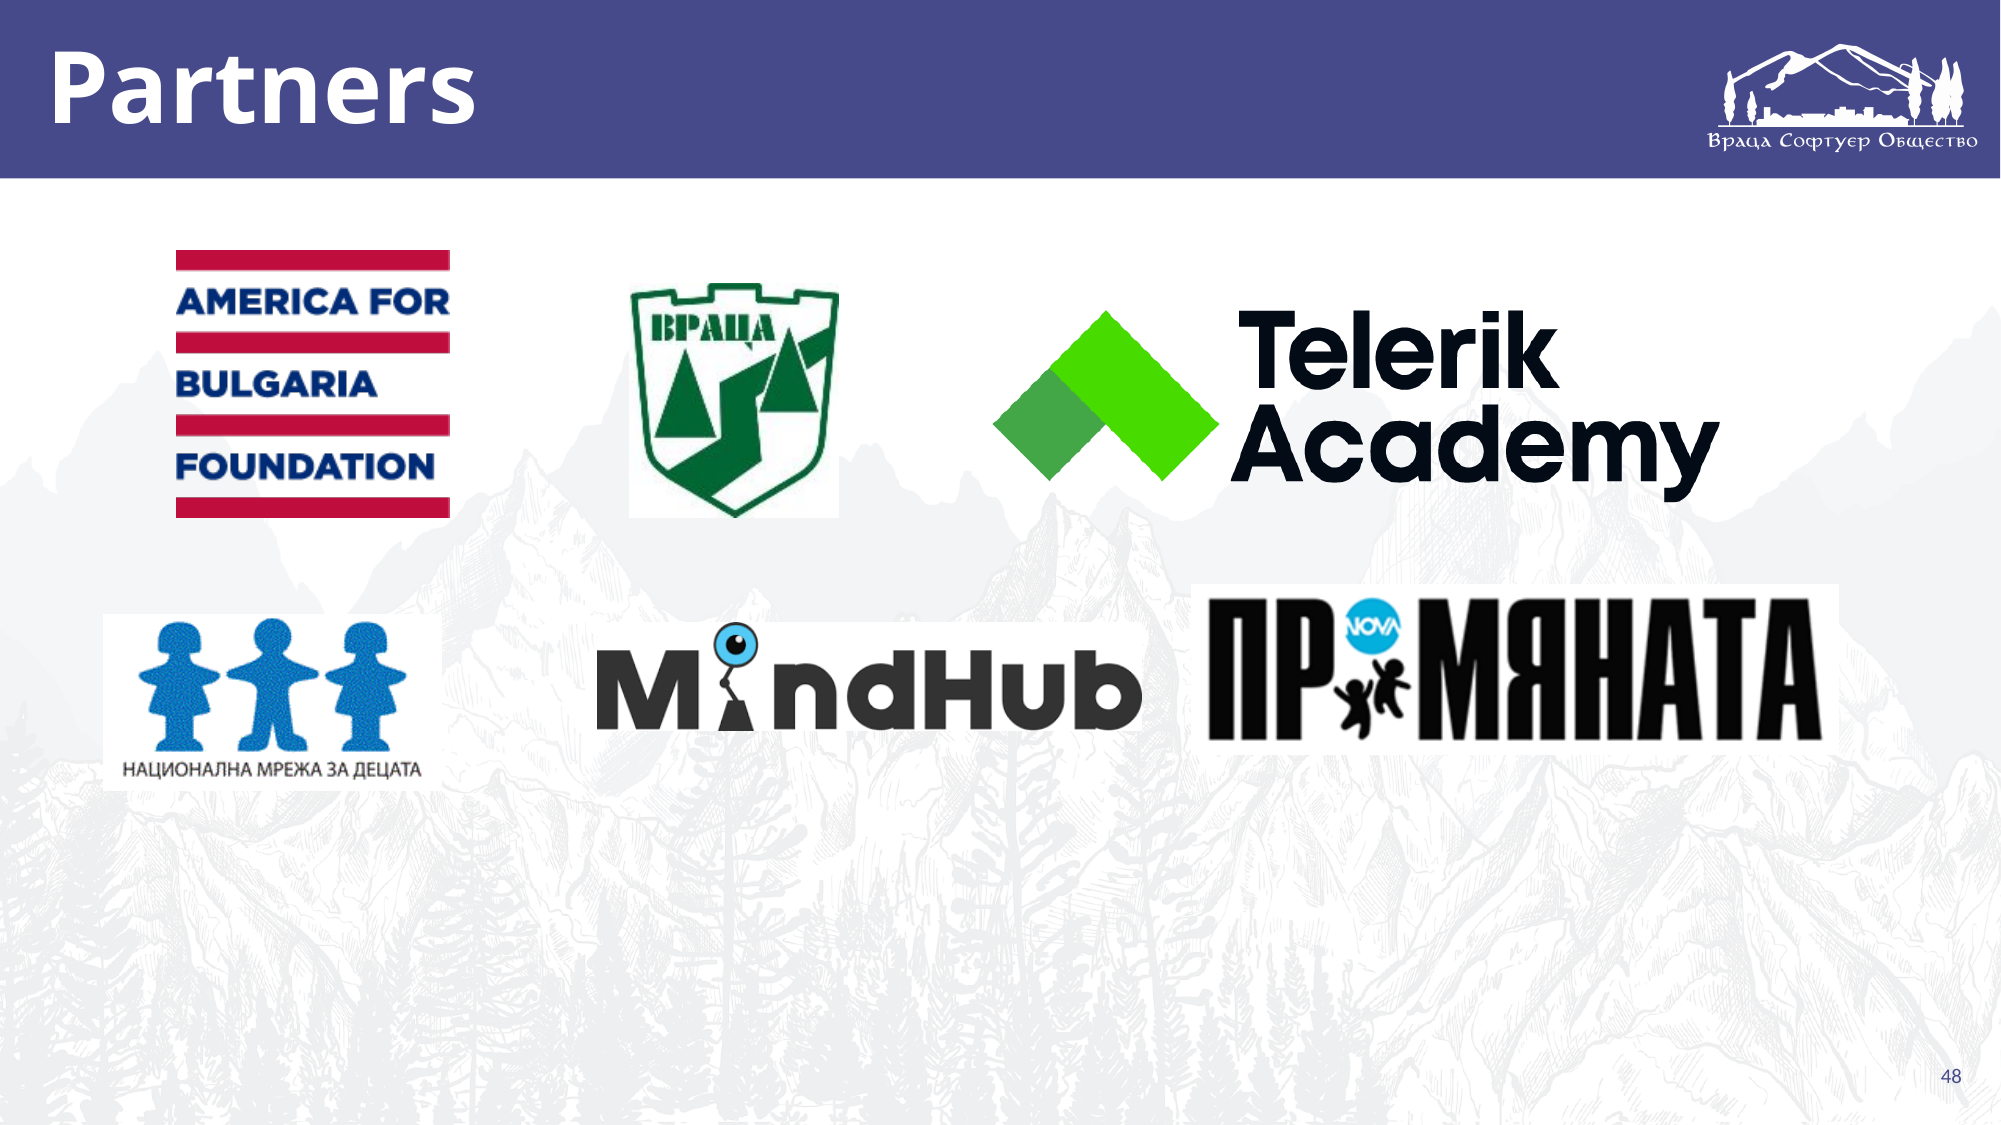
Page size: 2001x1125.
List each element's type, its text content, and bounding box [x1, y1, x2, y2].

picture [1191, 584, 1839, 755]
picture [597, 622, 1142, 731]
slide_number 48 [1897, 1049, 1968, 1101]
picture [629, 283, 839, 518]
picture [176, 250, 450, 518]
picture [991, 310, 1720, 503]
picture [103, 614, 442, 791]
picture [1703, 19, 1981, 165]
